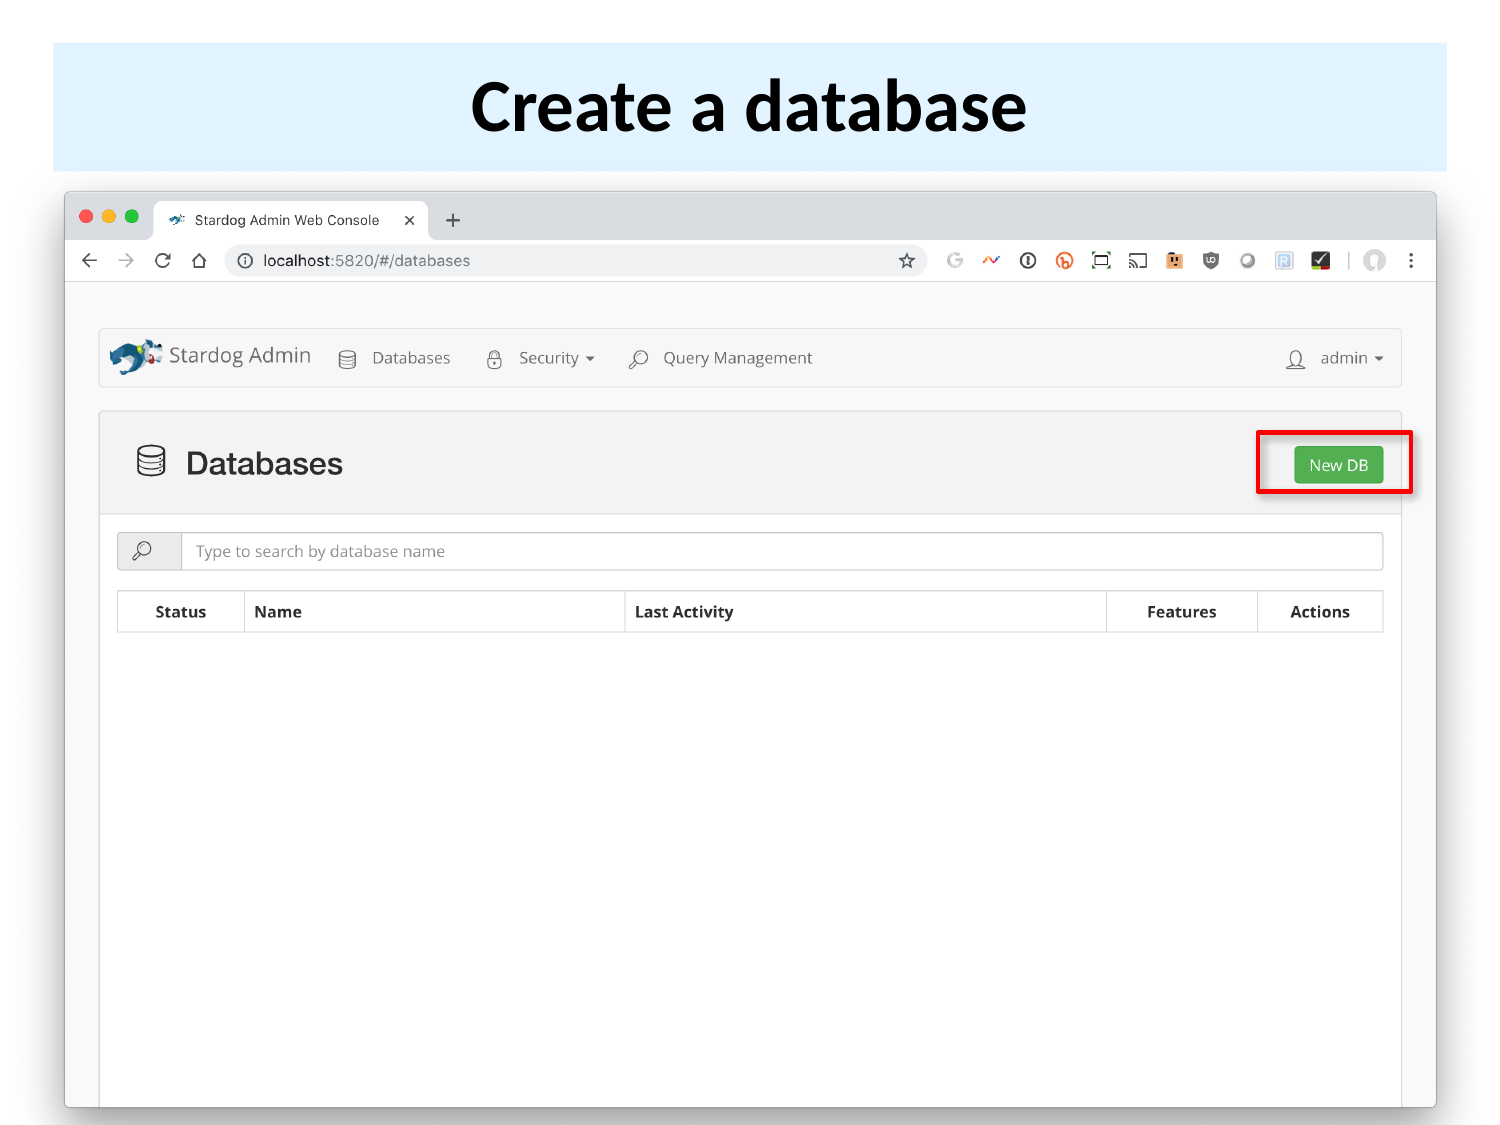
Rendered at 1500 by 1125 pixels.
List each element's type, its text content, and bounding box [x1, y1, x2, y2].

picture [0, 148, 1500, 1125]
title Create a database [53, 42, 1447, 147]
